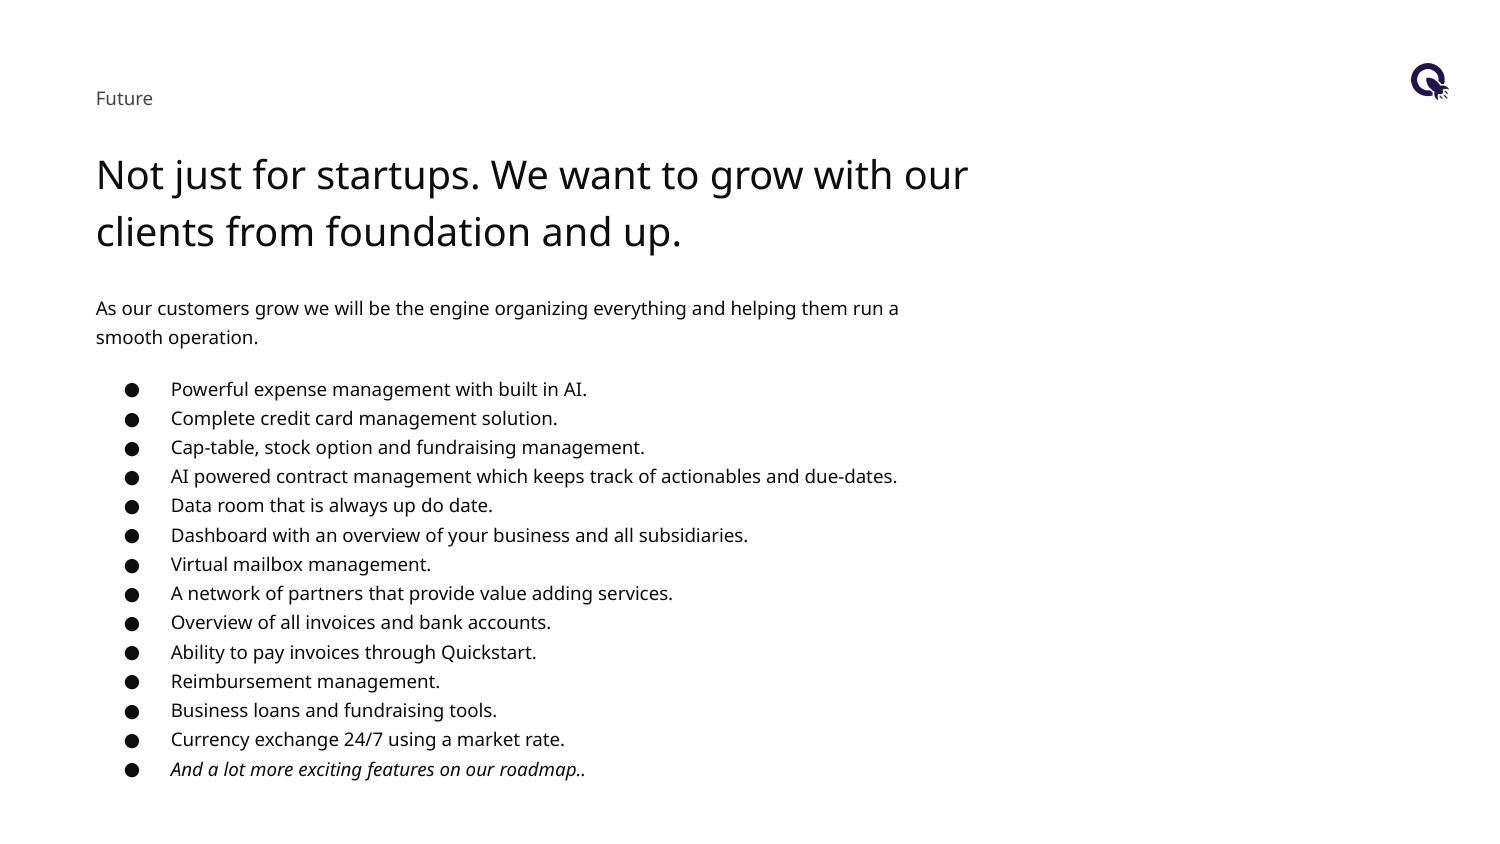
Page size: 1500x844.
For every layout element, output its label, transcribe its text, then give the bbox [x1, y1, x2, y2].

text_box As our customers grow we will be the engine organizing everything and helping them run a smooth operation. Powerful expense management with built in AI. Complete credit card management solution. Cap-table, stock option and fundraising management. AI powered contract management which keeps track of actionables and due-dates. Data room that is always up do date. Dashboard with an overview of your business and all subsidiaries. Virtual mailbox management. A network of partners that provide value adding services. Overview of all invoices and bank accounts. Ability to pay invoices through Quickstart. Reimbursement management. Business loans and fundraising tools. Currency exchange 24/7 using a market rate. And a lot more exciting features on our roadmap.. [80, 341, 978, 795]
text_box Future [80, 67, 593, 121]
picture [1411, 63, 1450, 101]
text_box Not just for startups. We want to grow with our clients from foundation and up. [80, 126, 1066, 269]
